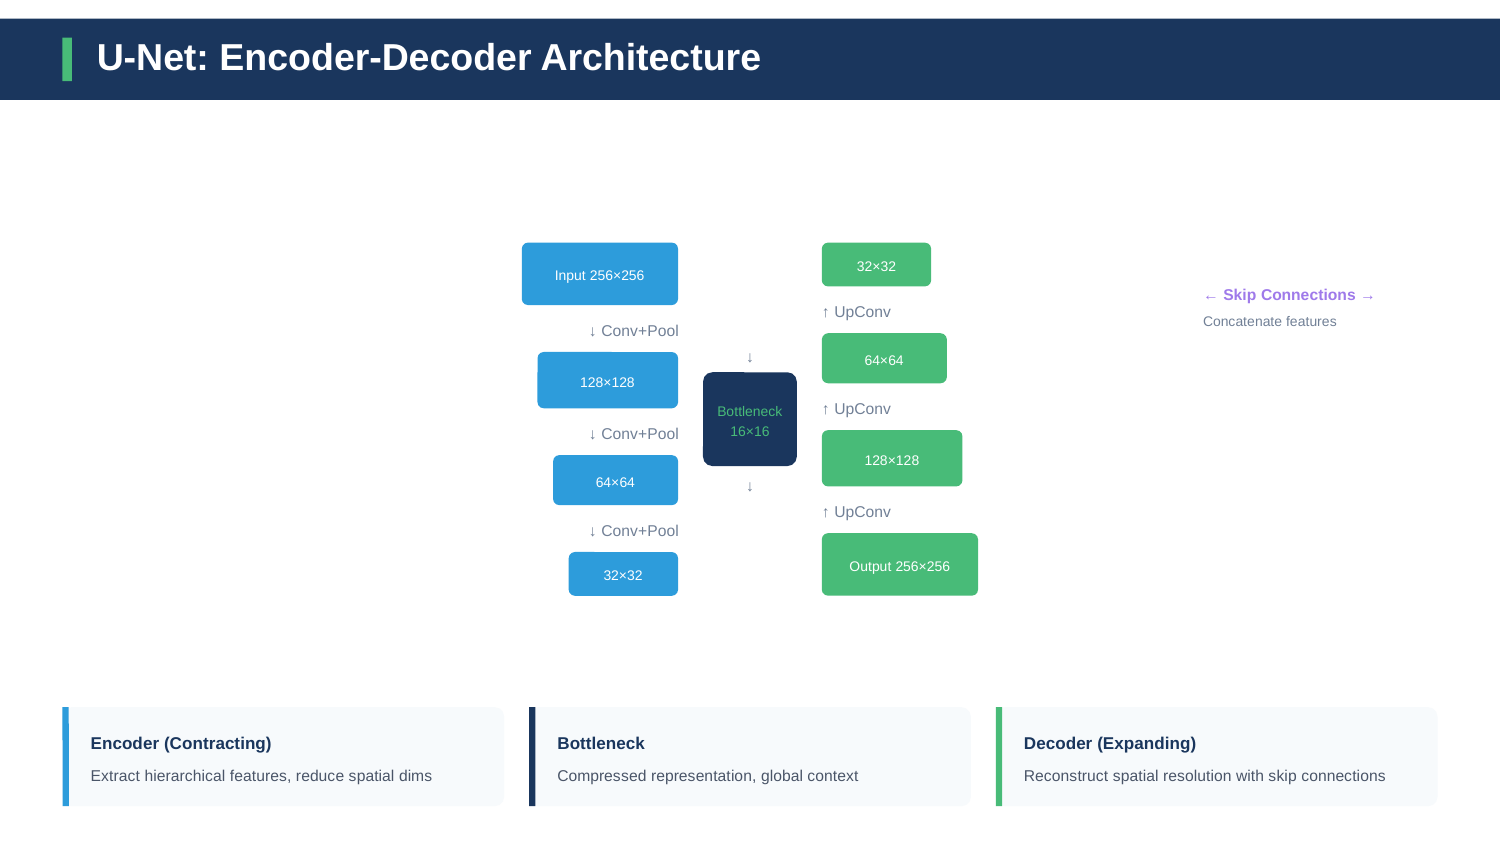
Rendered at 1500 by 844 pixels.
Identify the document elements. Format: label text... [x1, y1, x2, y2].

text_box [66, 707, 505, 807]
text_box 128×128 [580, 370, 637, 390]
text_box [553, 455, 679, 506]
text_box [821, 533, 979, 596]
text_box ↓ Conv+Pool [589, 420, 680, 443]
text_box ↑ UpConv [821, 395, 892, 418]
text_box Input 256×256 [554, 264, 647, 284]
text_box Reconstruct spatial resolution with skip connections [1023, 762, 1424, 785]
text_box Bottleneck 16×16 [716, 399, 784, 439]
text_box 32×32 [603, 564, 644, 584]
text_box [821, 333, 947, 384]
text_box 128×128 [864, 448, 921, 469]
text_box Bottleneck [557, 729, 957, 754]
text_box ← Skip Connections → [1203, 281, 1379, 304]
text_box [821, 242, 932, 287]
text_box ↓ [746, 344, 755, 366]
text_box ↑ UpConv [821, 298, 892, 321]
text_box Output 256×256 [849, 554, 953, 575]
text_box Decoder (Expanding) [1023, 729, 1424, 754]
text_box 64×64 [595, 470, 637, 490]
text_box [537, 351, 679, 409]
text_box 64×64 [864, 348, 905, 369]
text_box [568, 551, 679, 596]
text_box Concatenate features [1203, 309, 1379, 329]
text_box [521, 242, 679, 306]
text_box Extract hierarchical features, reduce spatial dims [90, 762, 491, 785]
text_box Compressed representation, global context [557, 762, 957, 785]
text_box ↓ Conv+Pool [589, 317, 680, 340]
text_box ↑ UpConv [821, 498, 892, 521]
text_box ↓ [746, 472, 755, 495]
text_box [702, 372, 797, 467]
text_box [533, 707, 971, 807]
text_box [62, 37, 72, 82]
text_box [821, 430, 963, 487]
text_box [999, 707, 1438, 807]
text_box [0, 18, 1500, 100]
text_box 32×32 [856, 254, 897, 275]
text_box ↓ Conv+Pool [589, 517, 680, 540]
text_box Encoder (Contracting) [90, 729, 491, 754]
text_box U-Net: Encoder-Decoder Architecture [96, 40, 776, 79]
